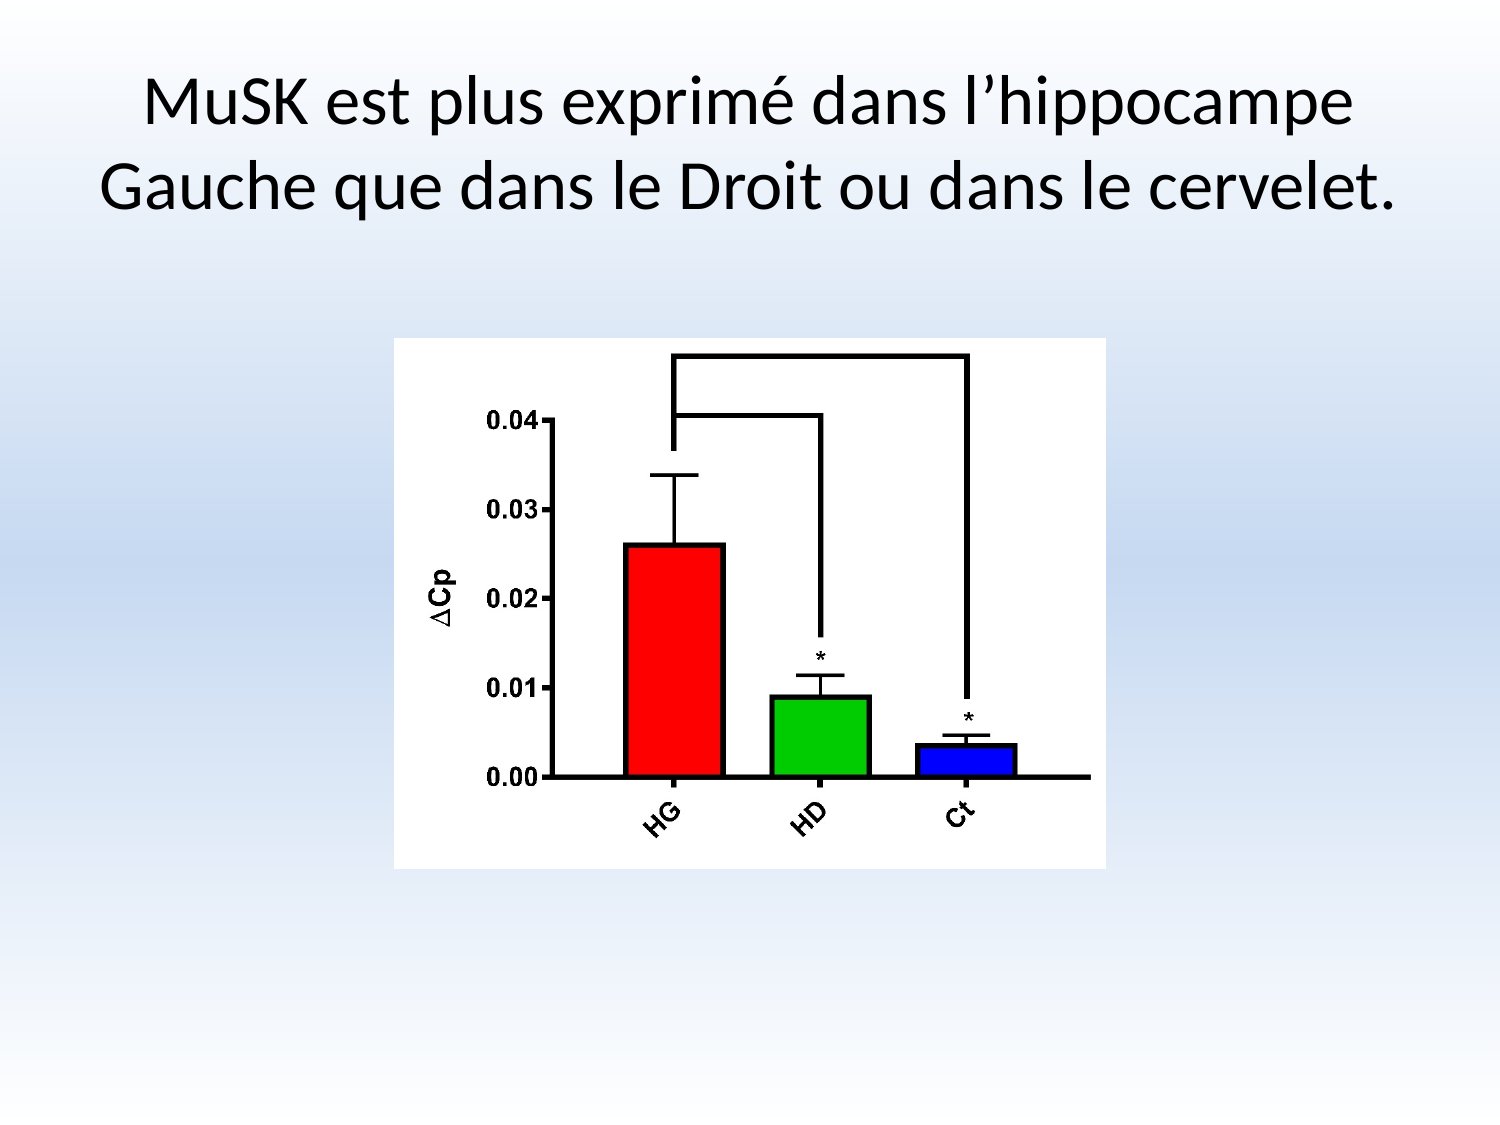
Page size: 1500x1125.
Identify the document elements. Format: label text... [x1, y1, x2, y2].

title MuSK est plus exprimé dans l’hippocampe Gauche que dans le Droit ou dans le cervelet. [75, 45, 1425, 233]
picture [394, 337, 1106, 869]
